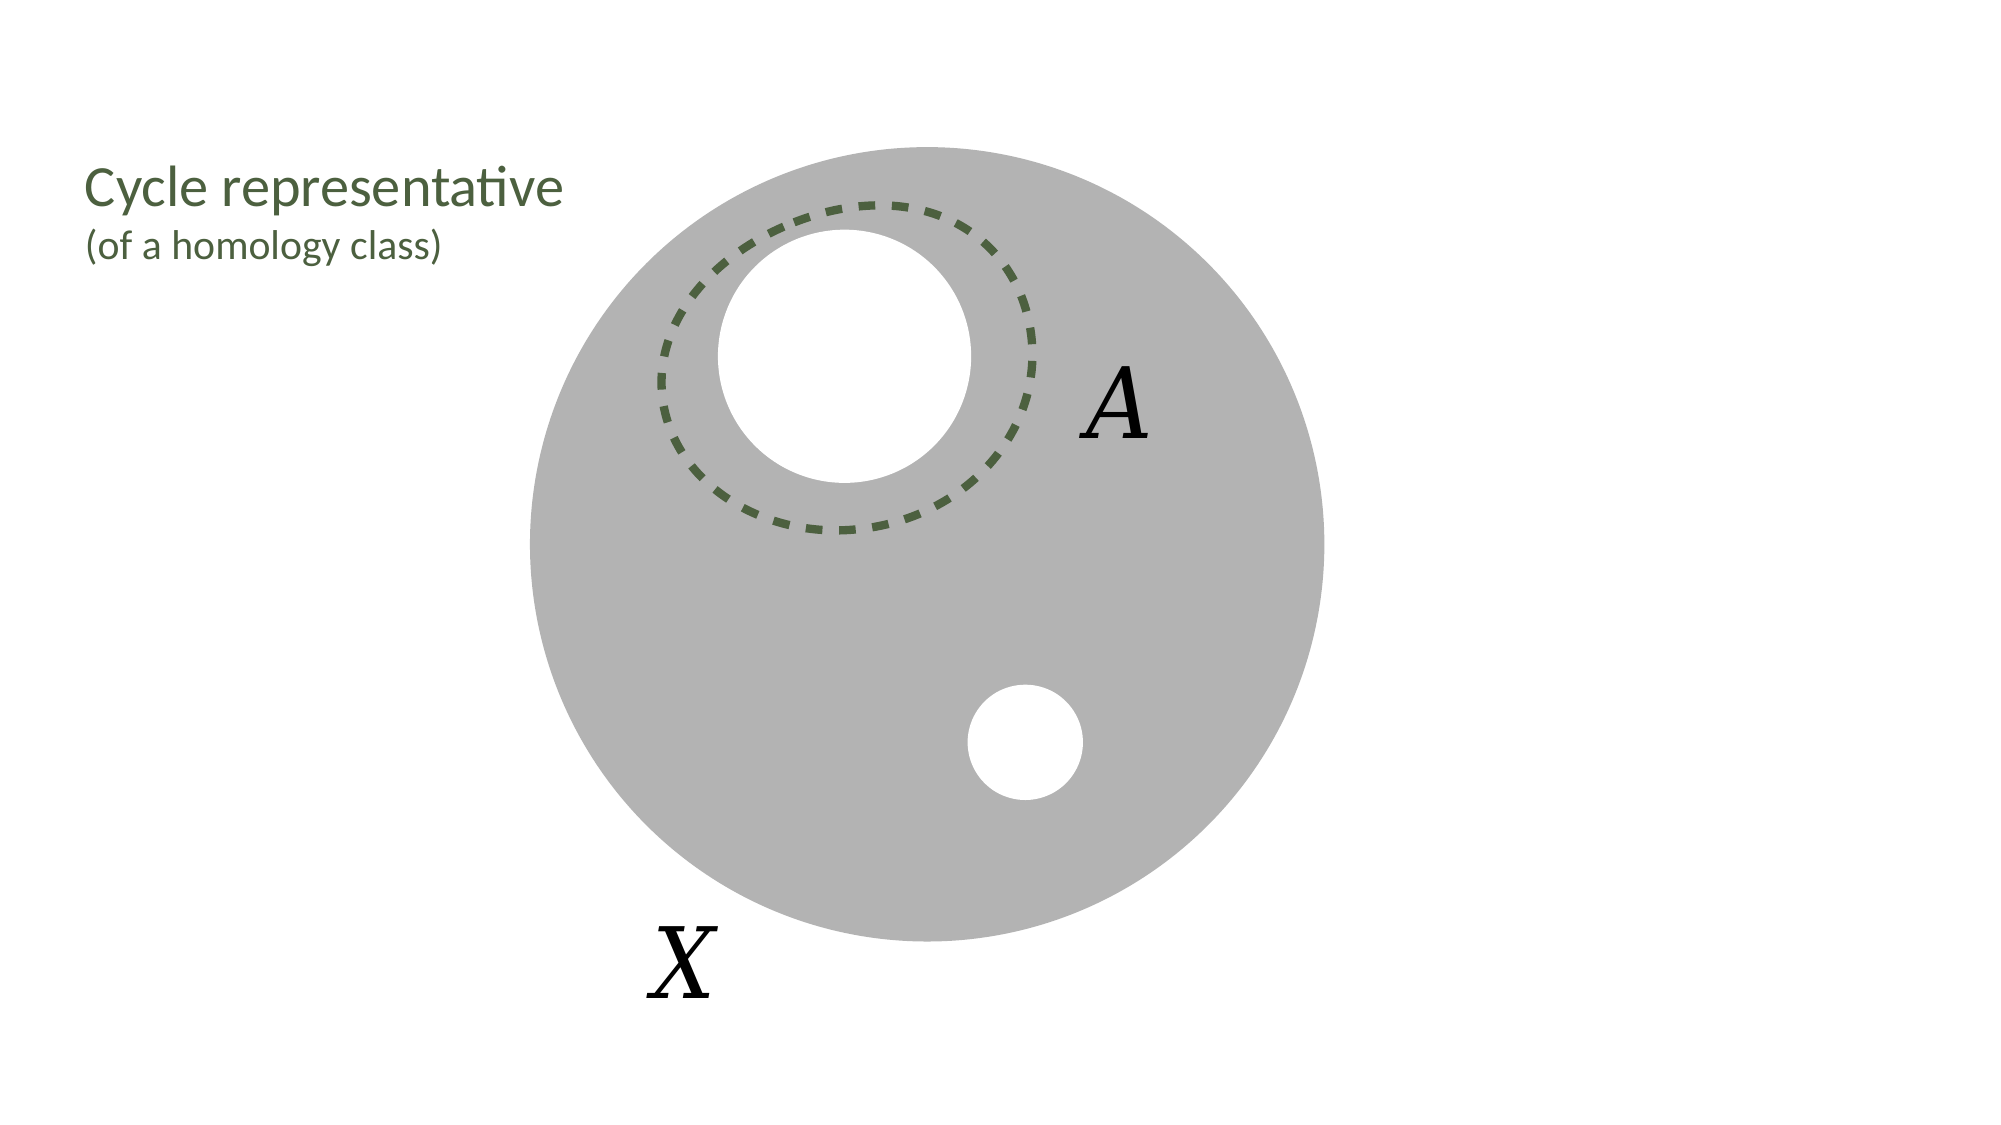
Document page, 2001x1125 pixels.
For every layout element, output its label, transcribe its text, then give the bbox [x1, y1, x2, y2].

text_box Cycle representative (of a homology class) [80, 143, 569, 273]
text_box [967, 684, 1083, 801]
text_box [661, 205, 1033, 531]
text_box [529, 147, 1325, 942]
